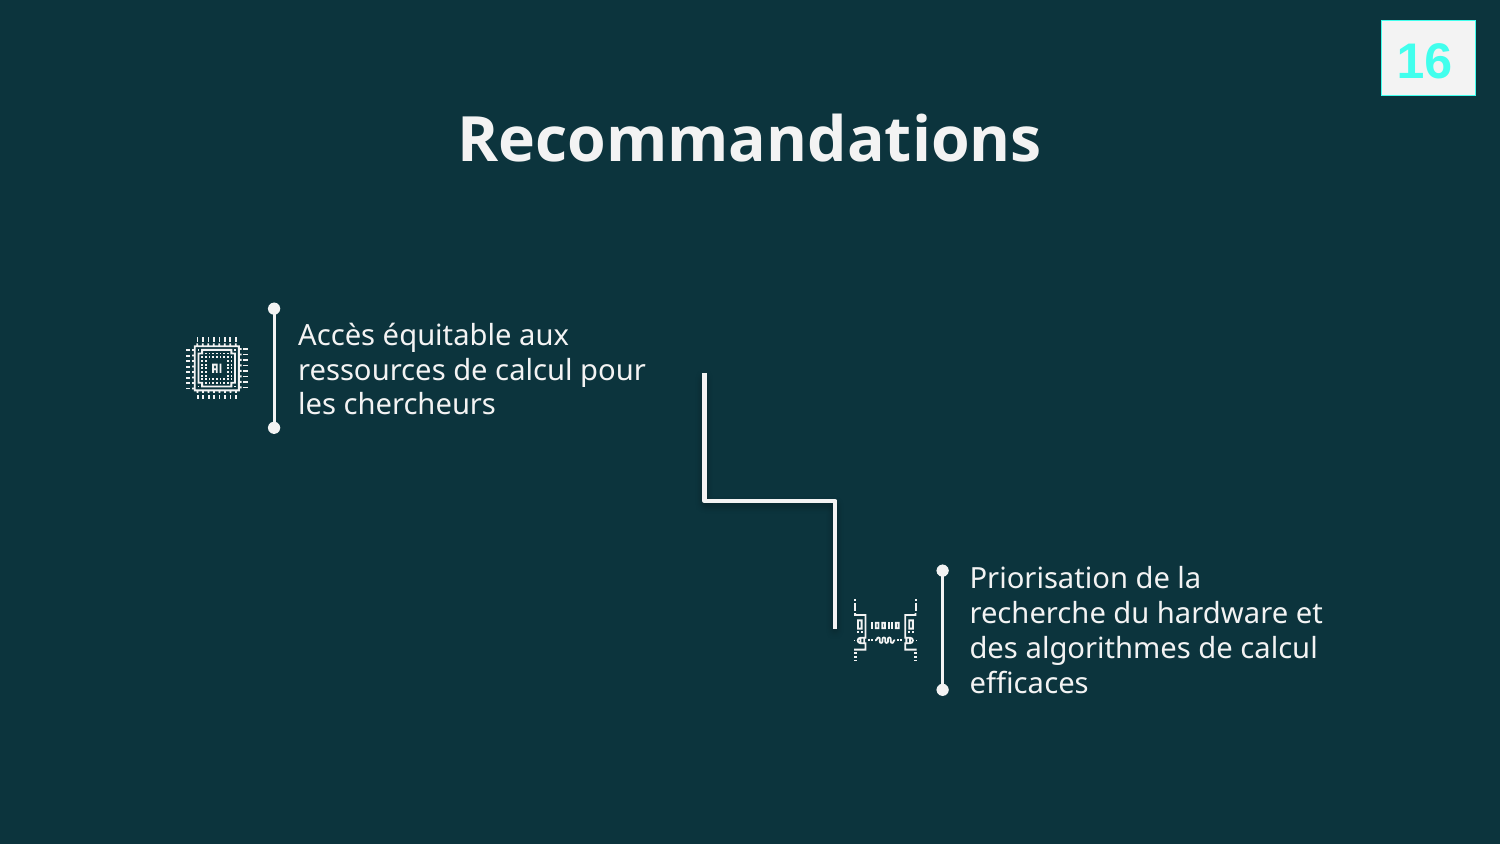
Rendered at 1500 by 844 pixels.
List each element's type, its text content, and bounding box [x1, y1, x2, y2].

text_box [853, 598, 917, 662]
subtitle Accès équitable aux ressources de calcul pour les chercheurs [283, 308, 693, 429]
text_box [185, 336, 249, 400]
title Recommandations [118, 83, 1382, 178]
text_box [704, 372, 836, 630]
text_box 16 [1381, 20, 1476, 96]
subtitle Priorisation de la recherche du hardware et des algorithmes de calcul efficaces [954, 570, 1356, 688]
